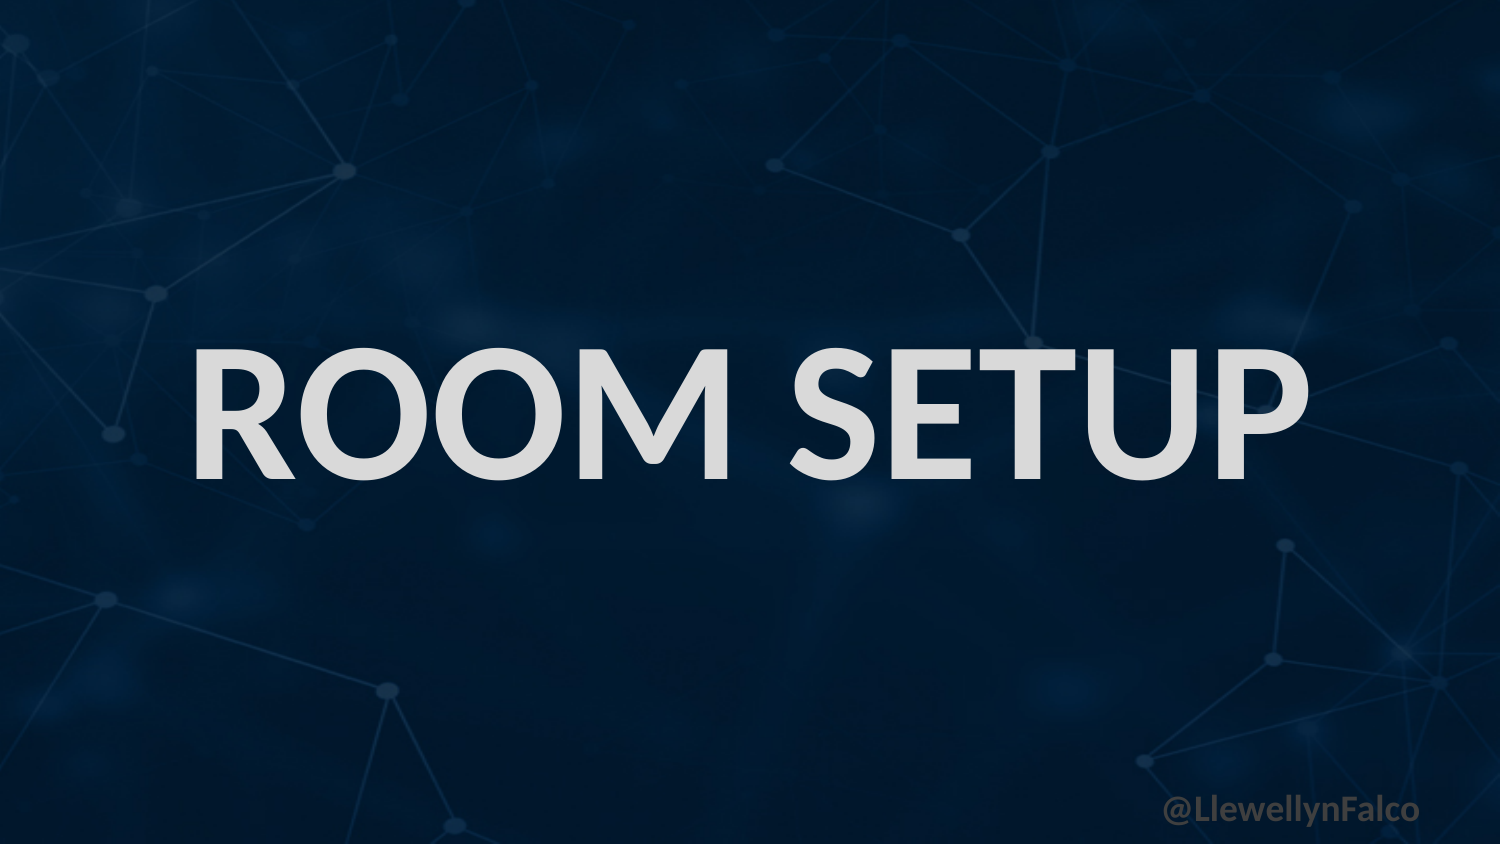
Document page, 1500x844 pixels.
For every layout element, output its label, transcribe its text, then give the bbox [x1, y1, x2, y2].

title Room Setup [0, 0, 1500, 844]
